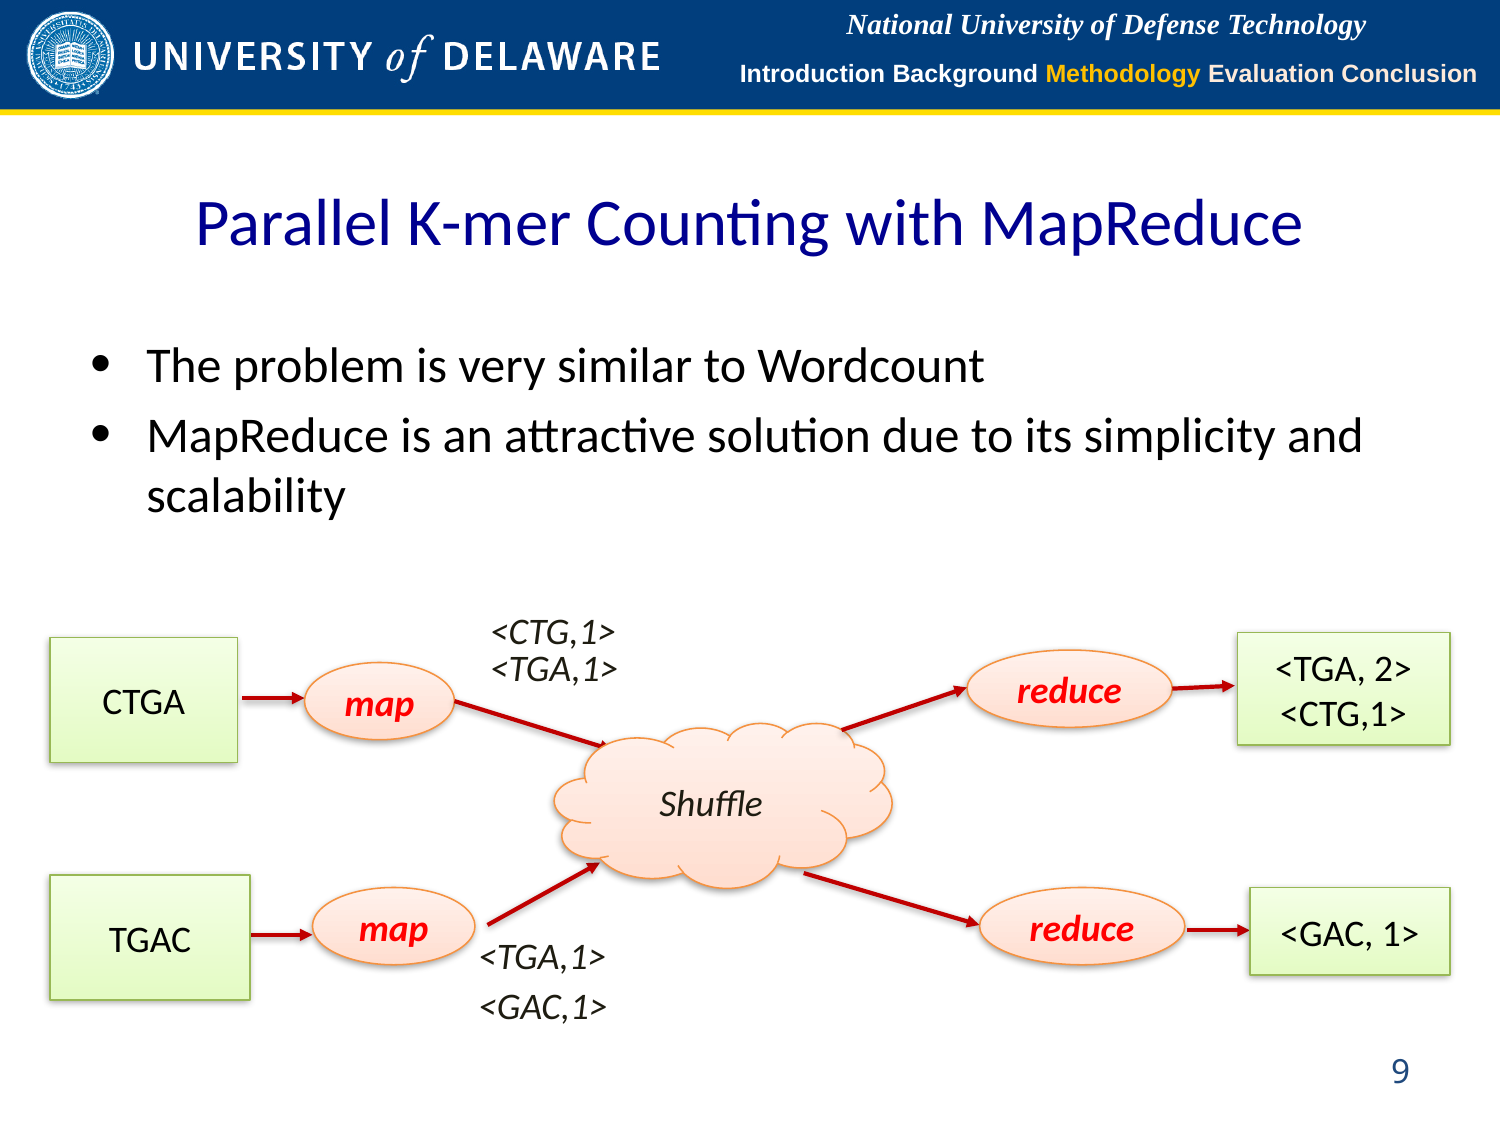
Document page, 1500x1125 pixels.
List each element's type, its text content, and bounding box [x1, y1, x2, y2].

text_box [841, 687, 968, 731]
title Parallel K-mer Counting with MapReduce [75, 137, 1425, 300]
text_box CTGA [49, 637, 238, 763]
text_box <TGA, 2> <CTG,1> [1237, 632, 1451, 746]
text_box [803, 872, 980, 926]
text_box map [304, 661, 455, 741]
text_box <CTG,1> [475, 599, 632, 636]
text_box TGAC [49, 874, 251, 1001]
text_box map [311, 886, 476, 966]
text_box <TGA,1> [475, 636, 634, 697]
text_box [454, 700, 613, 751]
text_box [487, 862, 601, 926]
text_box reduce [979, 886, 1186, 966]
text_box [1172, 685, 1235, 689]
list The problem is very similar to Wordcount MapReduce is an attractive solution due to its simplicity and scalability [75, 324, 1425, 537]
text_box <GAC,1> [463, 974, 623, 1035]
picture [0, 0, 1500, 1125]
text_box <TGA,1> [463, 924, 622, 974]
slide_number 8 [1074, 1042, 1425, 1103]
text_box <GAC, 1> [1249, 887, 1451, 976]
text_box Introduction Background Methodology Evaluation Conclusion [725, 50, 1500, 95]
text_box reduce [966, 649, 1173, 729]
text_box Shuffle [553, 722, 893, 890]
